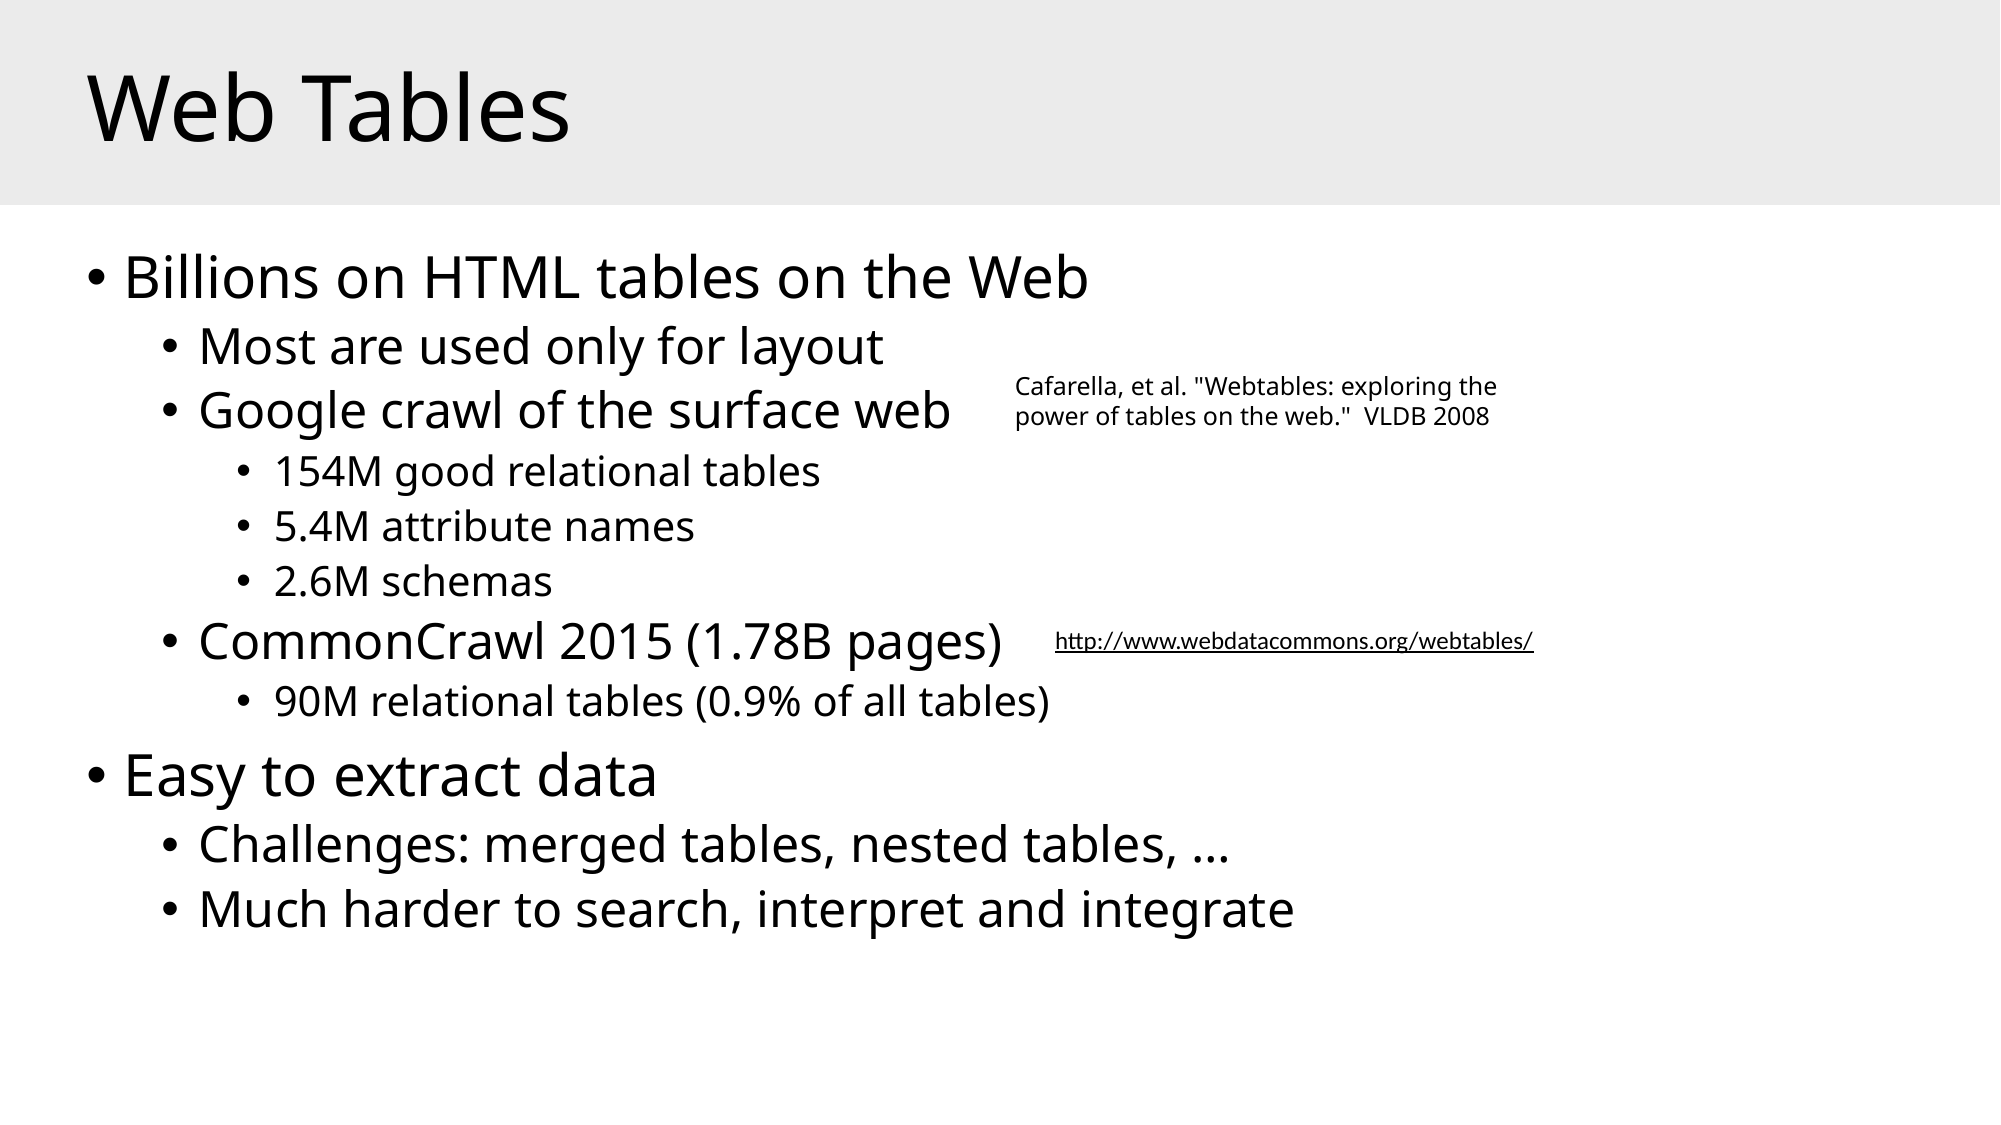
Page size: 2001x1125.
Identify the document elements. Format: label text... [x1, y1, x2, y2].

list Billions on HTML tables on the Web Most are used only for layout Google crawl of the surface web 154M good relational tables 5.4M attribute names 2.6M schemas CommonCrawl 2015 (1.78B pages) 90M relational tables (0.9% of all tables) Easy to extract data Challenges: merged tables, nested tables, … Much harder to search, interpret and integrate [71, 240, 1929, 1072]
text_box Cafarella, et al. "Webtables: exploring the power of tables on the web." VLDB 2008 [999, 362, 1559, 438]
text_box http://www.webdatacommons.org/webtables/ [1040, 616, 1599, 662]
title Web Tables [71, 53, 1929, 171]
